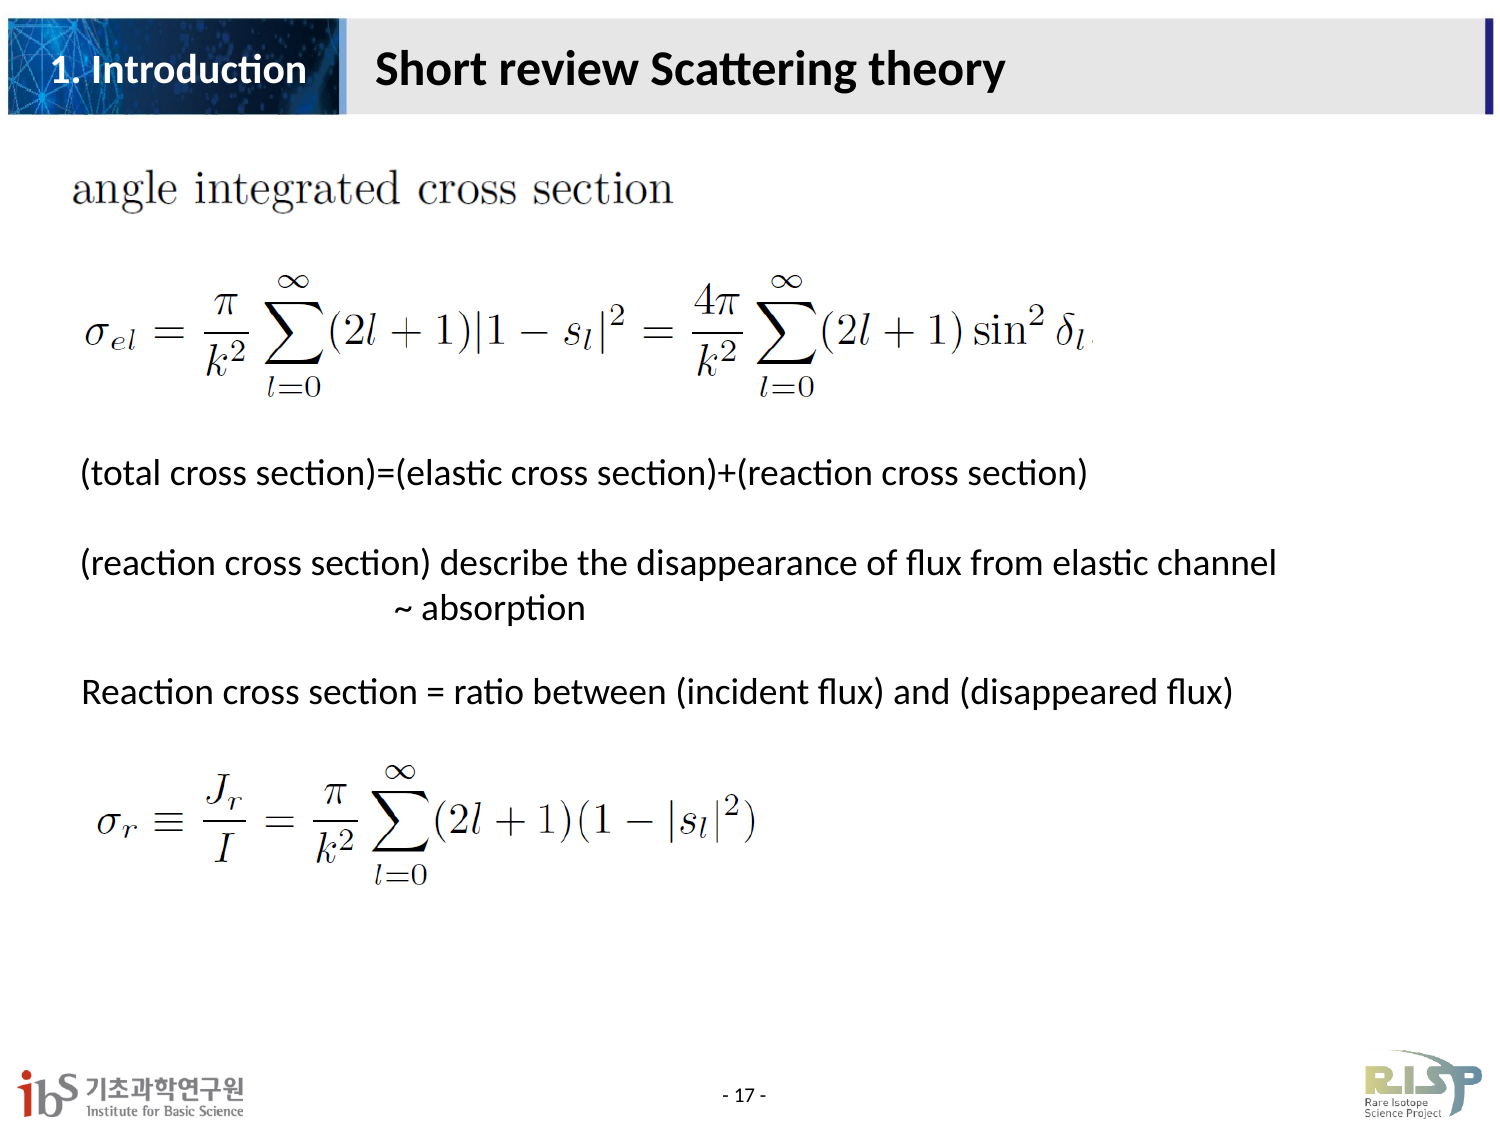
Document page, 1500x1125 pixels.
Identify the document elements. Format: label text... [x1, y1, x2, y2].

picture [1364, 1049, 1482, 1119]
text_box (total cross section)=(elastic cross section)+(reaction cross section) (reaction cross section) describe the disappearance of flux from elastic channel ~ absorption [64, 440, 1306, 681]
picture [64, 245, 1093, 417]
picture [64, 153, 680, 223]
picture [17, 1070, 243, 1117]
picture [2, 10, 1500, 130]
text_box Reaction cross section = ratio between (incident flux) and (disappeared flux) [66, 659, 1250, 719]
picture [88, 746, 786, 905]
